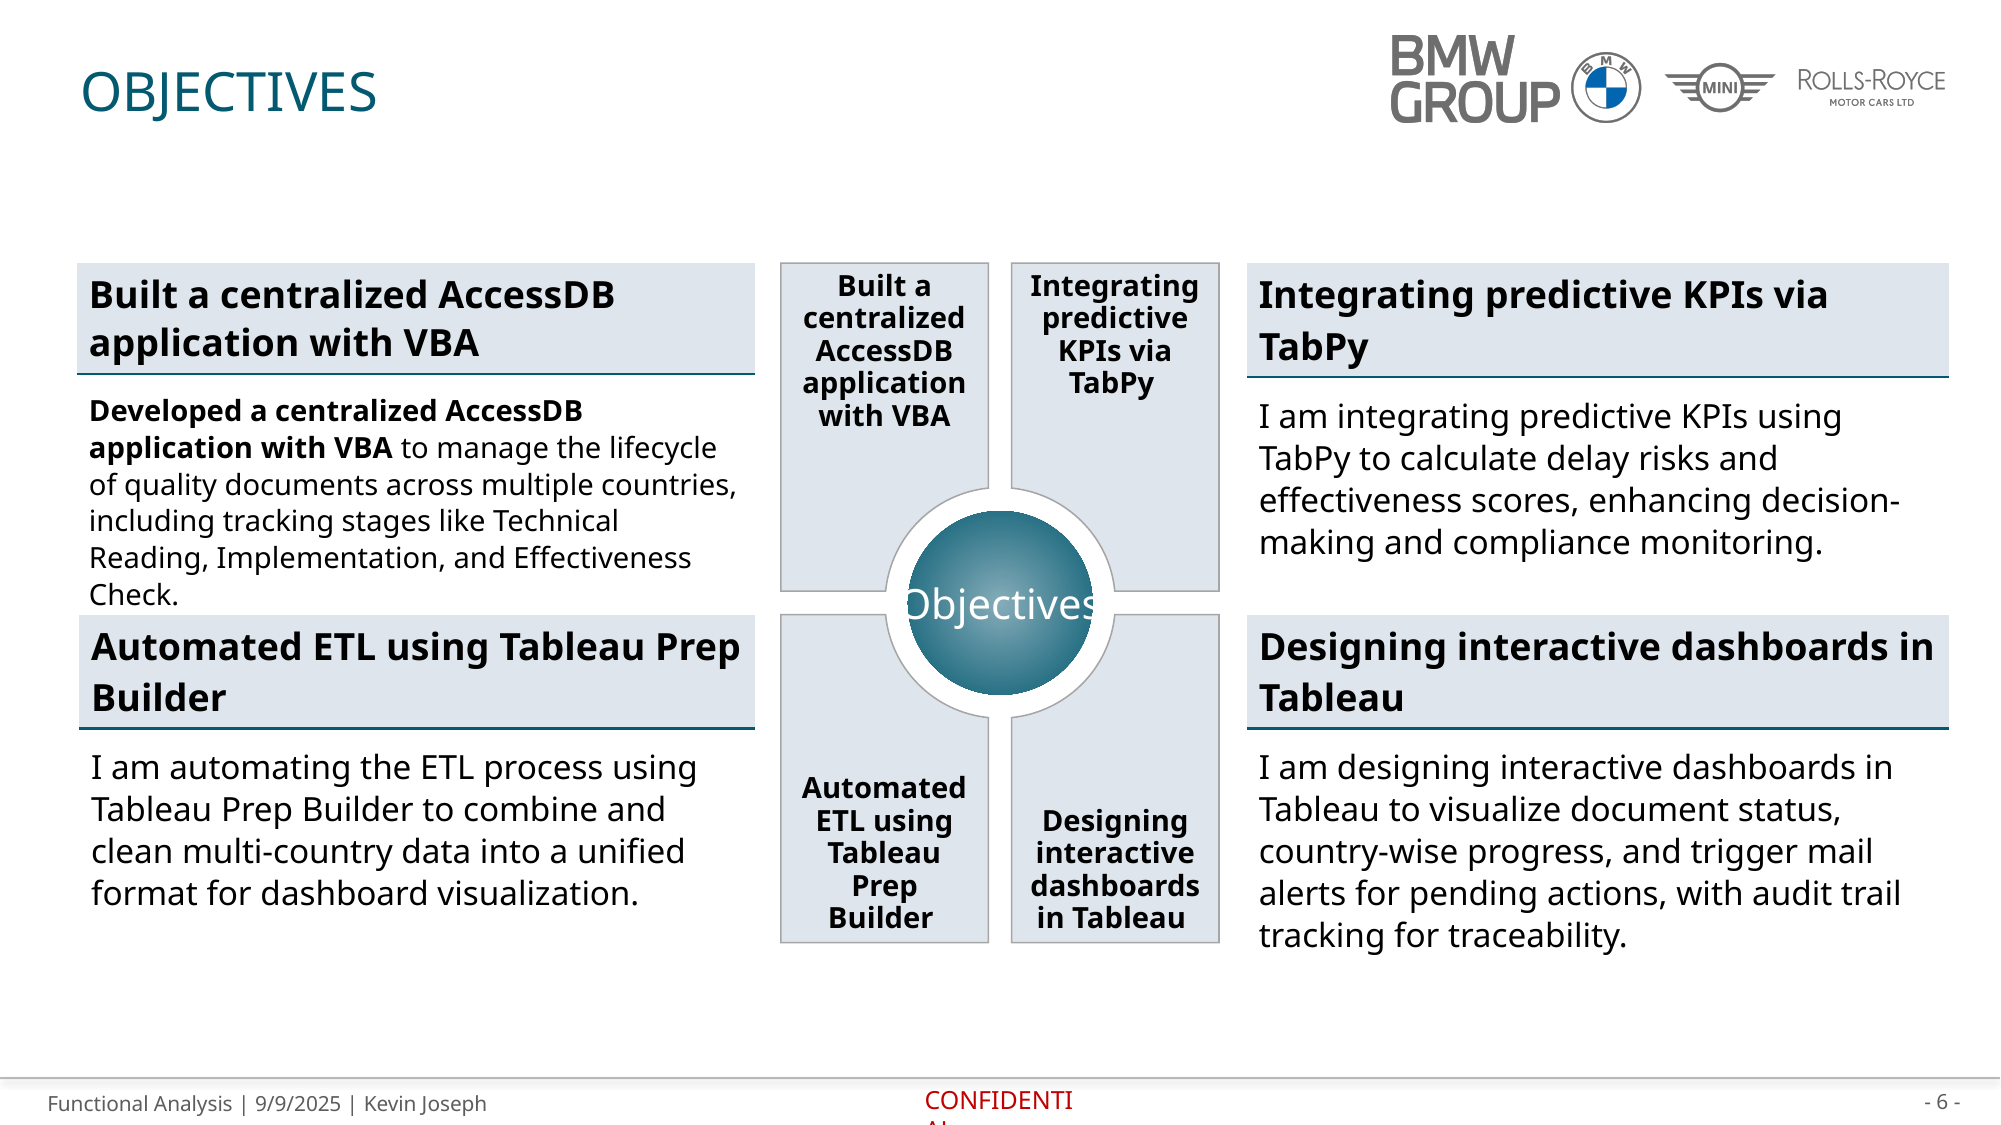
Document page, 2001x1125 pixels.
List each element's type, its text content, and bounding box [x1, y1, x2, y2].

table_header Integrating predictive KPIs via TabPy [1247, 263, 1949, 376]
table_header Designing interactive dashboards in Tableau [1247, 615, 1949, 727]
table_cell I am automating the ETL process using Tableau Prep Builder to combine and clean multi-country data into a unified format for dashboard visualization. [79, 730, 755, 920]
title OBJECTIVES [80, 56, 1386, 123]
table_header Built a centralized AccessDB application with VBA [77, 263, 755, 373]
text_box Objectives [905, 508, 1095, 697]
table_cell I am designing interactive dashboards in Tableau to visualize document status, country-wise progress, and trigger mail alerts for pending actions, with audit trail tracking for traceability. [1247, 730, 1949, 962]
table_cell I am integrating predictive KPIs using TabPy to calculate delay risks and effectiveness scores, enhancing decision-making and compliance monitoring. [1247, 378, 1949, 569]
table_cell Developed a centralized AccessDB application with VBA to manage the lifecycle of quality documents across multiple countries, including tracking stages like Technical Reading, Implementation, and Effectiveness Check. [77, 375, 755, 619]
text_box Integrating predictive KPIs via TabPy [1011, 263, 1220, 592]
table_header Automated ETL using Tableau Prep Builder [79, 615, 755, 727]
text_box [1391, 34, 1945, 123]
text_box Built a centralized AccessDB application with VBA [780, 263, 989, 592]
text_box Designing interactive dashboards in Tableau [1011, 614, 1220, 943]
text_box Automated ETL using Tableau Prep Builder [780, 614, 989, 943]
